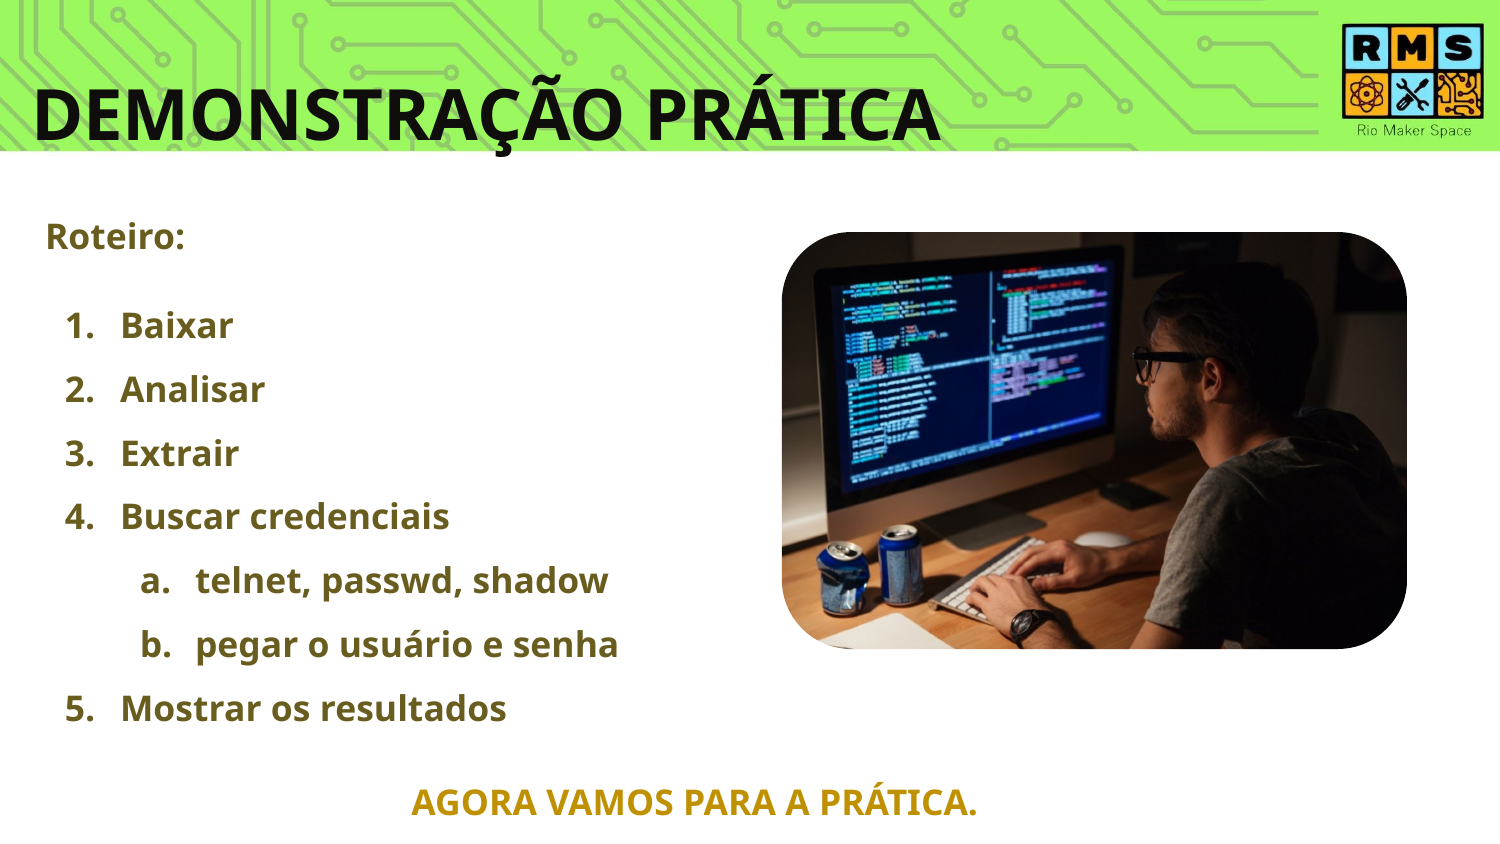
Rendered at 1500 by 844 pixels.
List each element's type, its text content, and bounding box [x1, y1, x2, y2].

text_box DEMONSTRAÇÃO PRÁTICA [30, 36, 1230, 155]
text_box AGORA VAMOS PARA A PRÁTICA. [342, 758, 1048, 823]
text_box [0, 0, 1500, 844]
text_box Roteiro: Baixar Analisar Extrair Buscar credenciais telnet, passwd, shadow pegar o usuário e senha Mostrar os resultados [45, 192, 637, 757]
picture [781, 231, 1408, 650]
